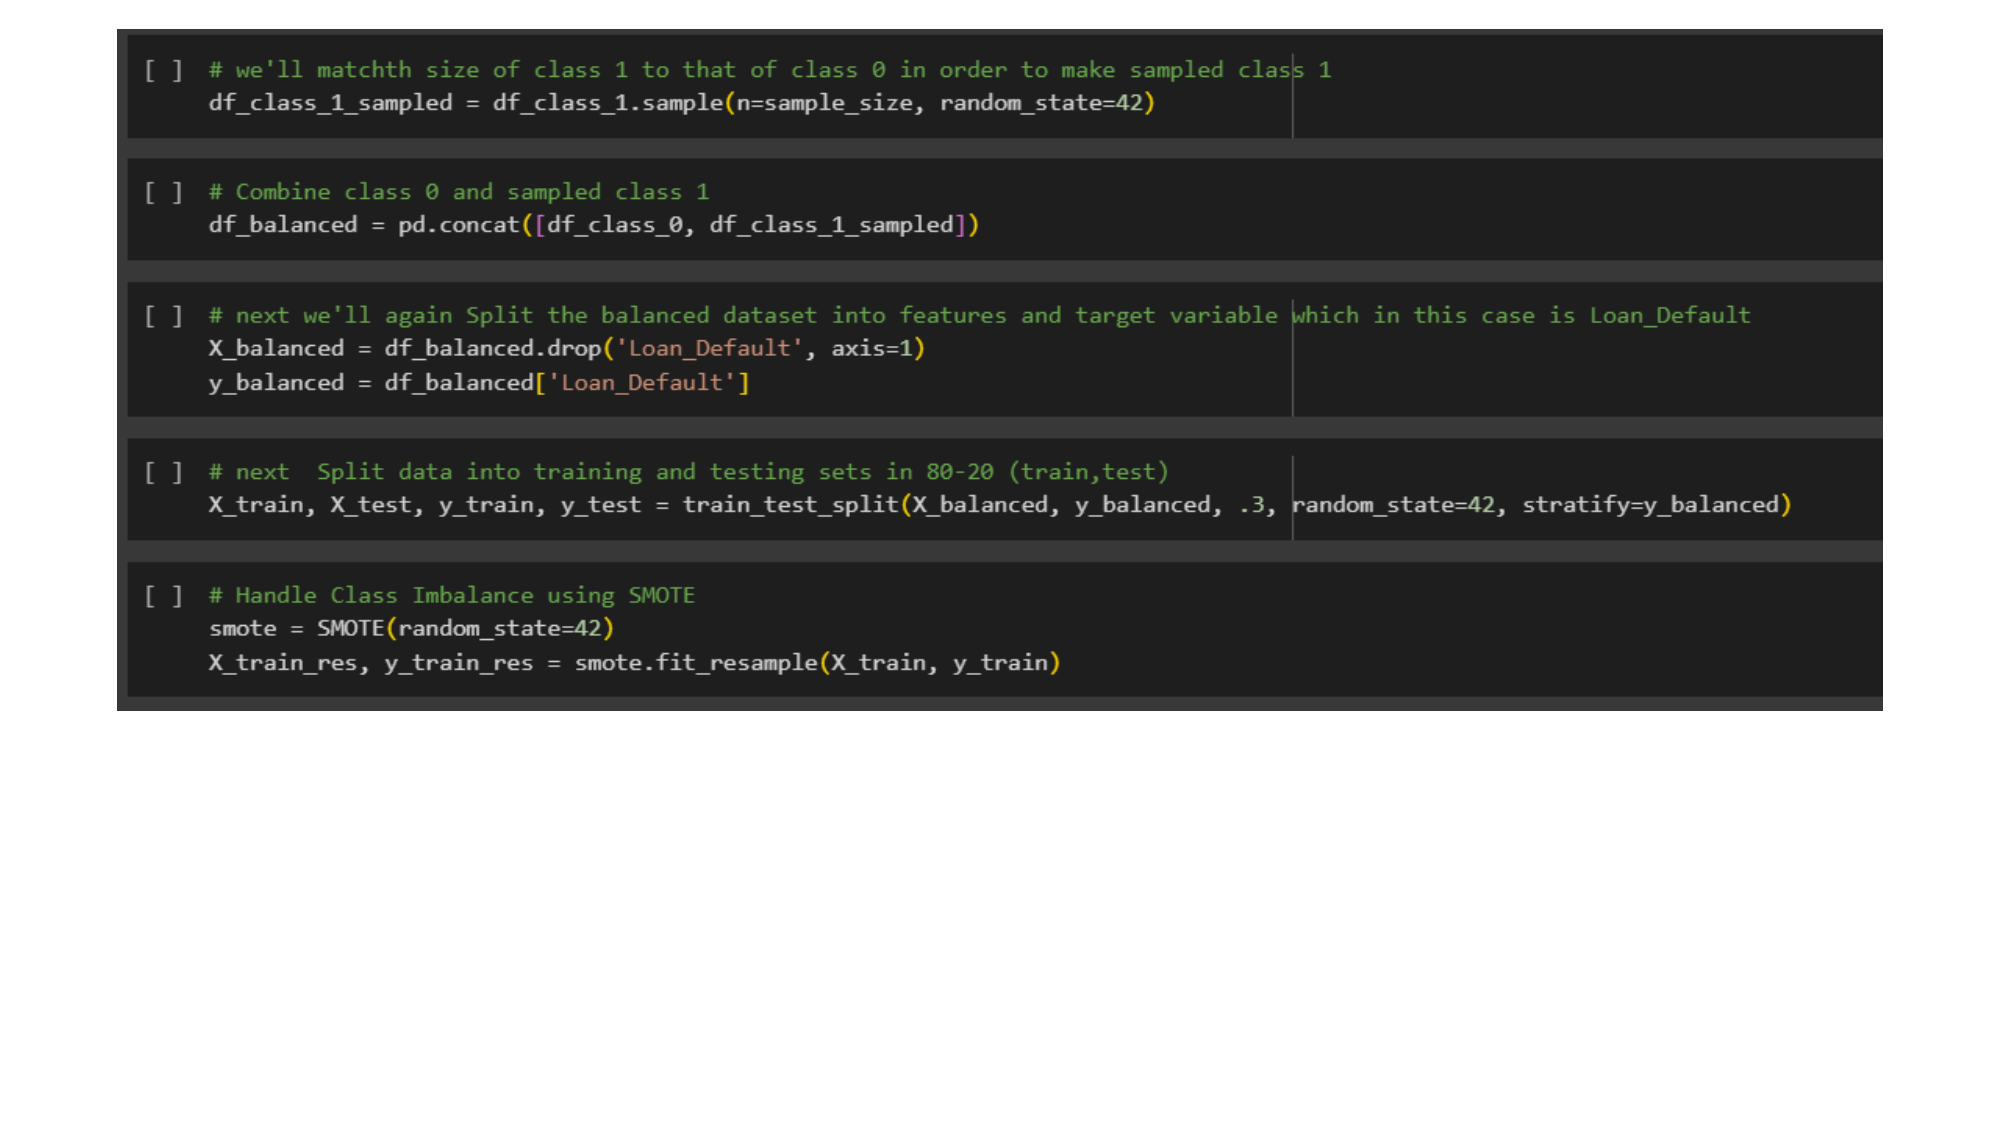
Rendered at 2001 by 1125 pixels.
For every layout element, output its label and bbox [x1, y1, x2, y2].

picture [116, 29, 1883, 711]
